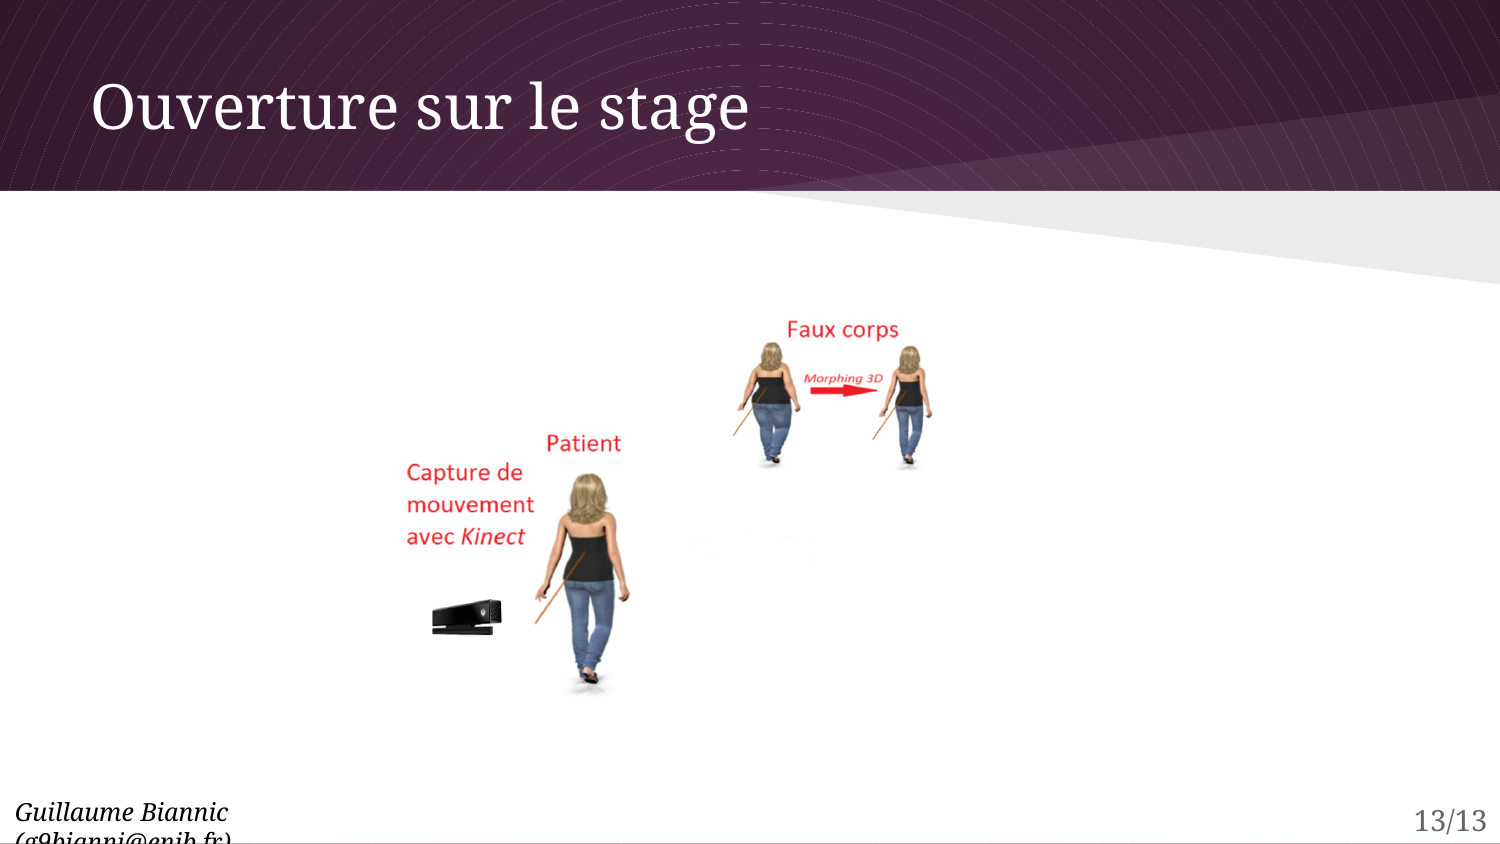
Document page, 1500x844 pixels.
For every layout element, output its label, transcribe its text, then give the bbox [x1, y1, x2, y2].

title Ouverture sur le stage [75, 33, 1425, 175]
text_box Guillaume Biannic (g9bianni@enib.fr) [0, 789, 464, 844]
picture [379, 243, 1095, 780]
text_box 13/13 [1398, 791, 1500, 844]
